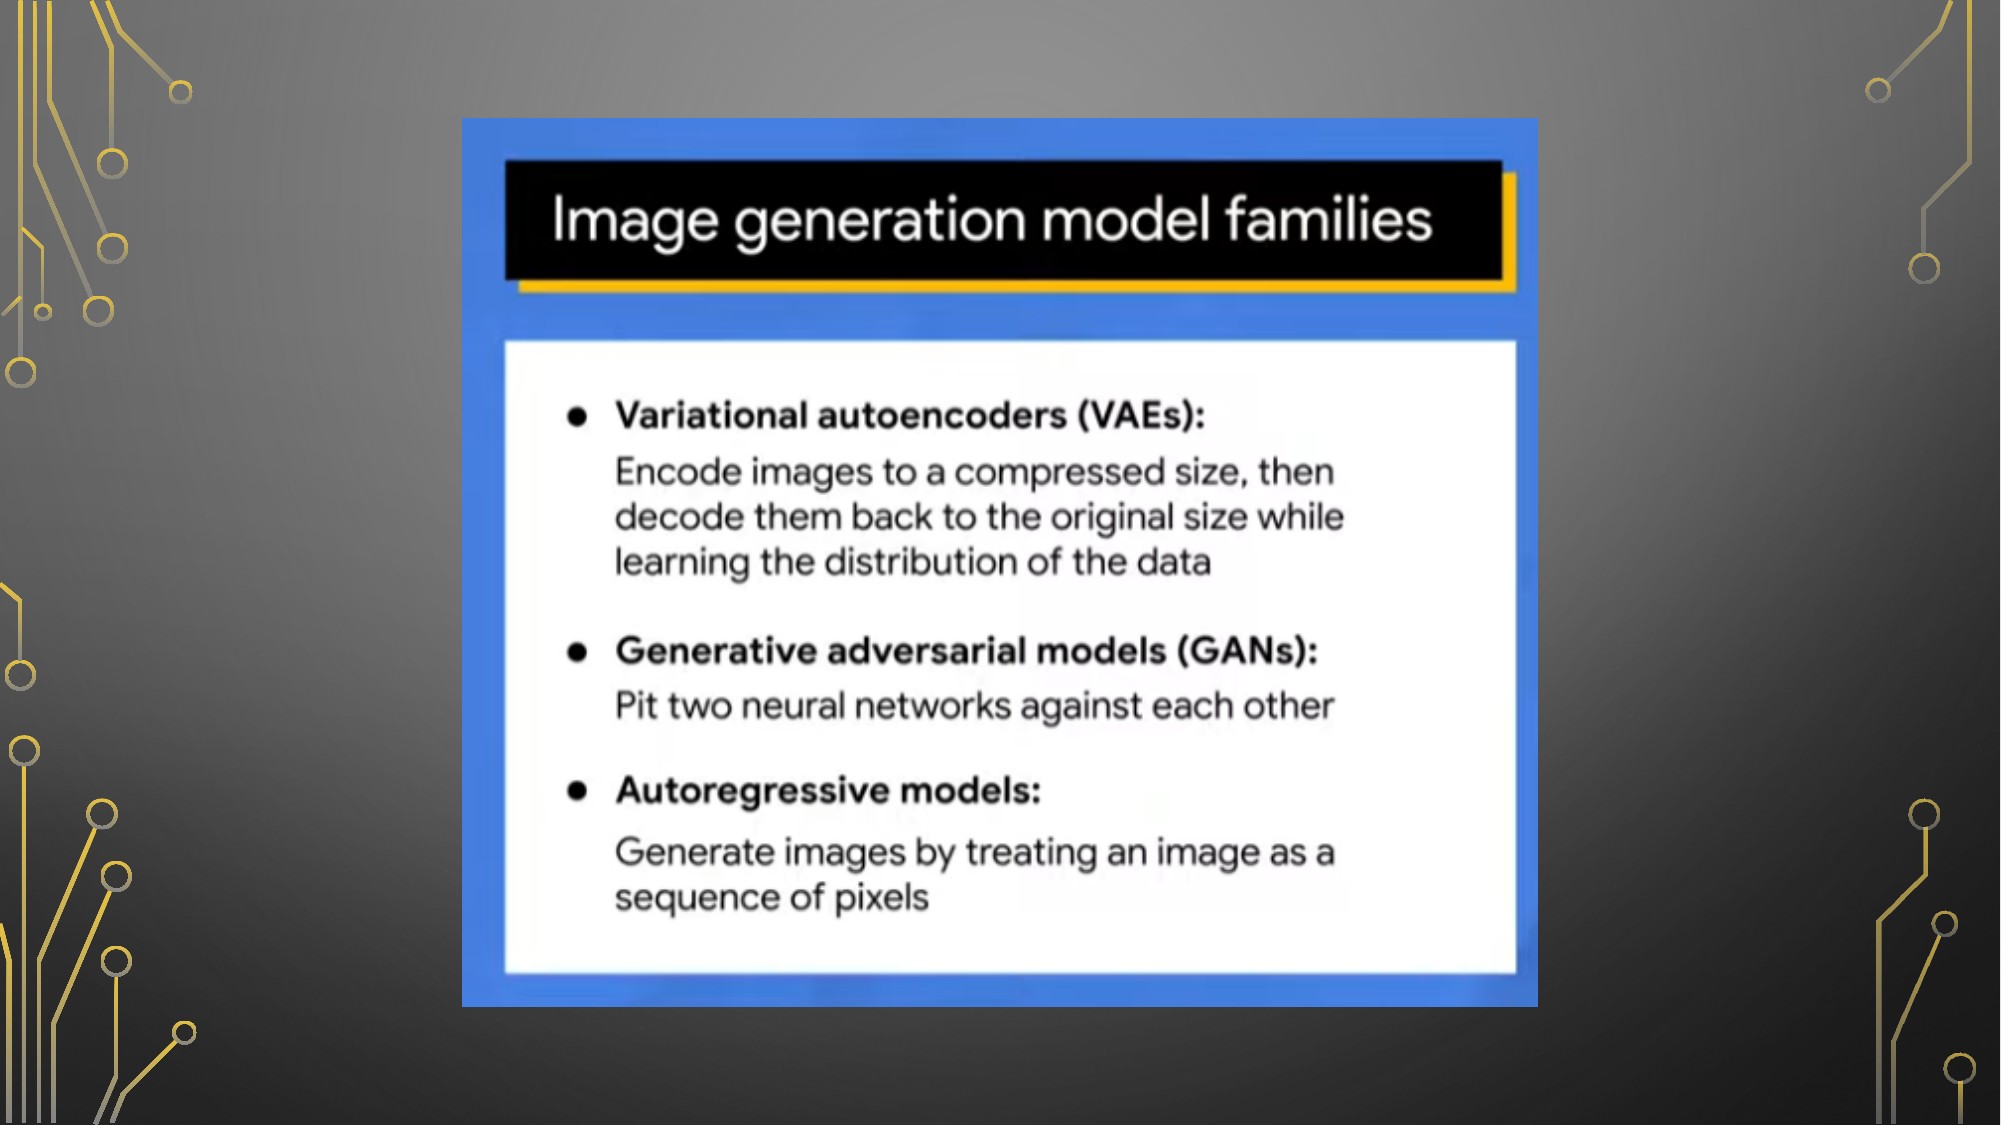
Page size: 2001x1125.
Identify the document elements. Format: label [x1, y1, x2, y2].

picture [462, 117, 1538, 1007]
